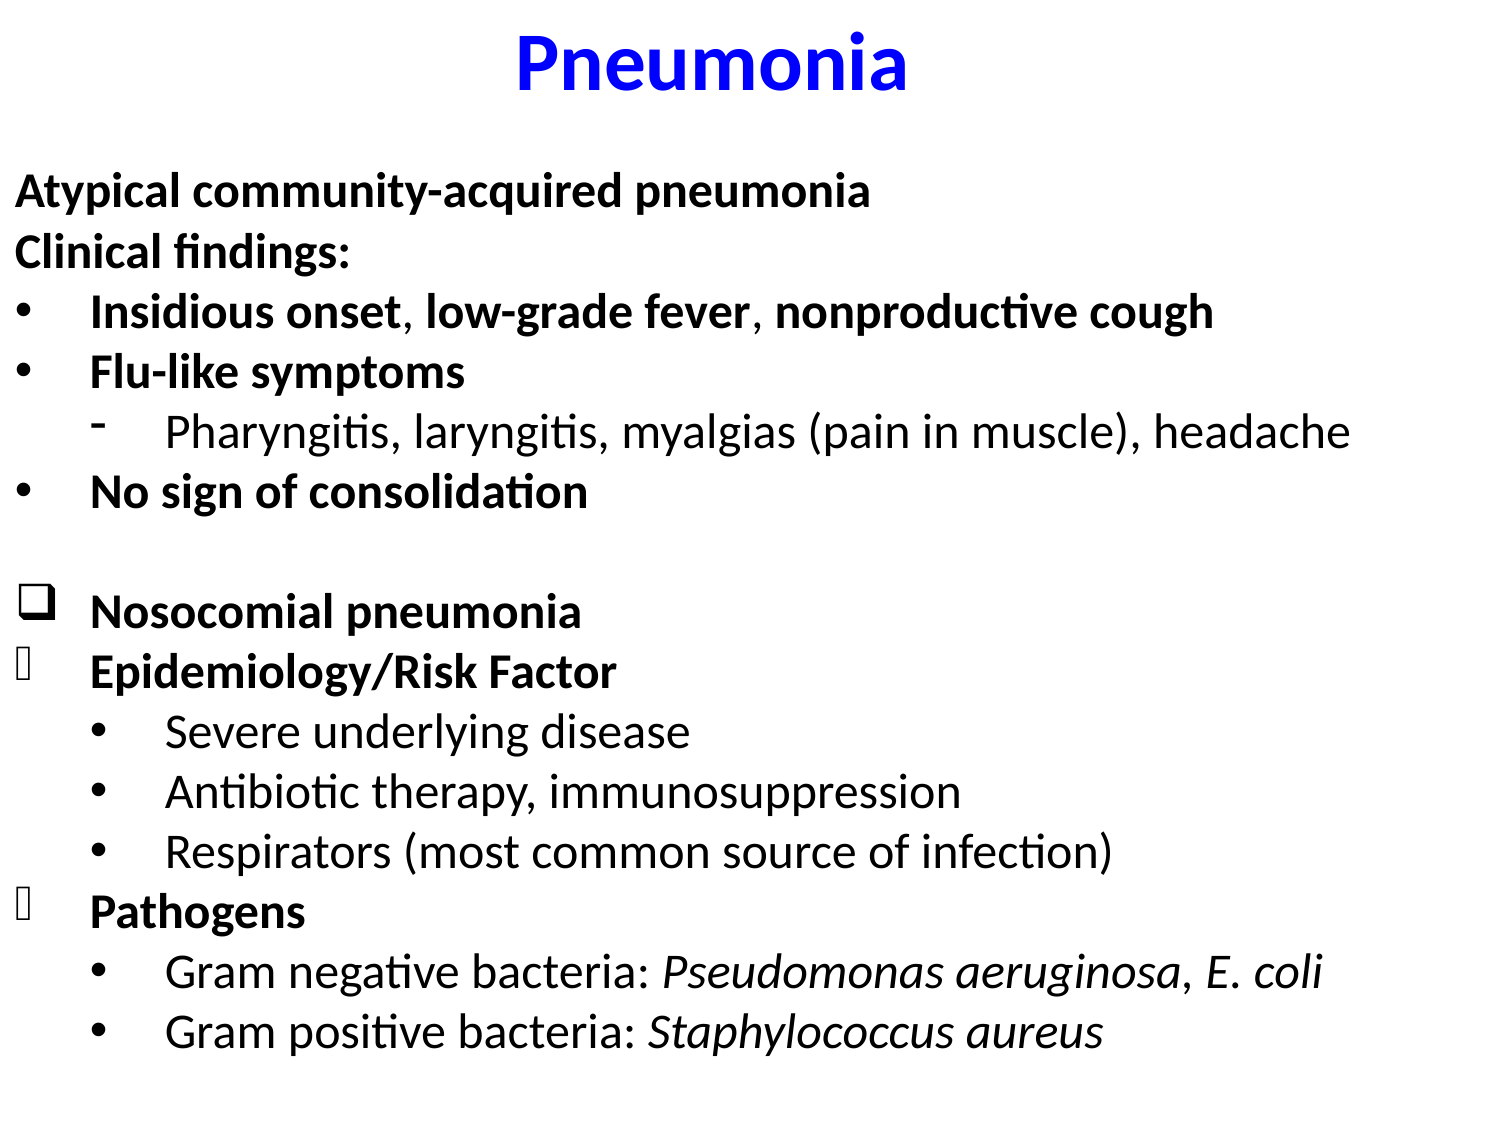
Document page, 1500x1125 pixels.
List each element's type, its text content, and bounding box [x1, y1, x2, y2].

text_box Clinical findings: Insidious onset, low-grade fever, nonproductive cough Flu-like symptoms Pharyngitis, laryngitis, myalgias (pain in muscle), headache No sign of consolidation Nosocomial pneumonia Epidemiology/Risk Factor Severe underlying disease Antibiotic therapy, immunosuppression Respirators (most common source of infection) Pathogens Gram negative bacteria: Pseudomonas aeruginosa, E. coli Gram positive bacteria: Staphylococcus aureus [0, 225, 1500, 1067]
text_box Atypical community-acquired pneumonia [0, 149, 1500, 225]
text_box Pneumonia [37, 0, 1388, 149]
